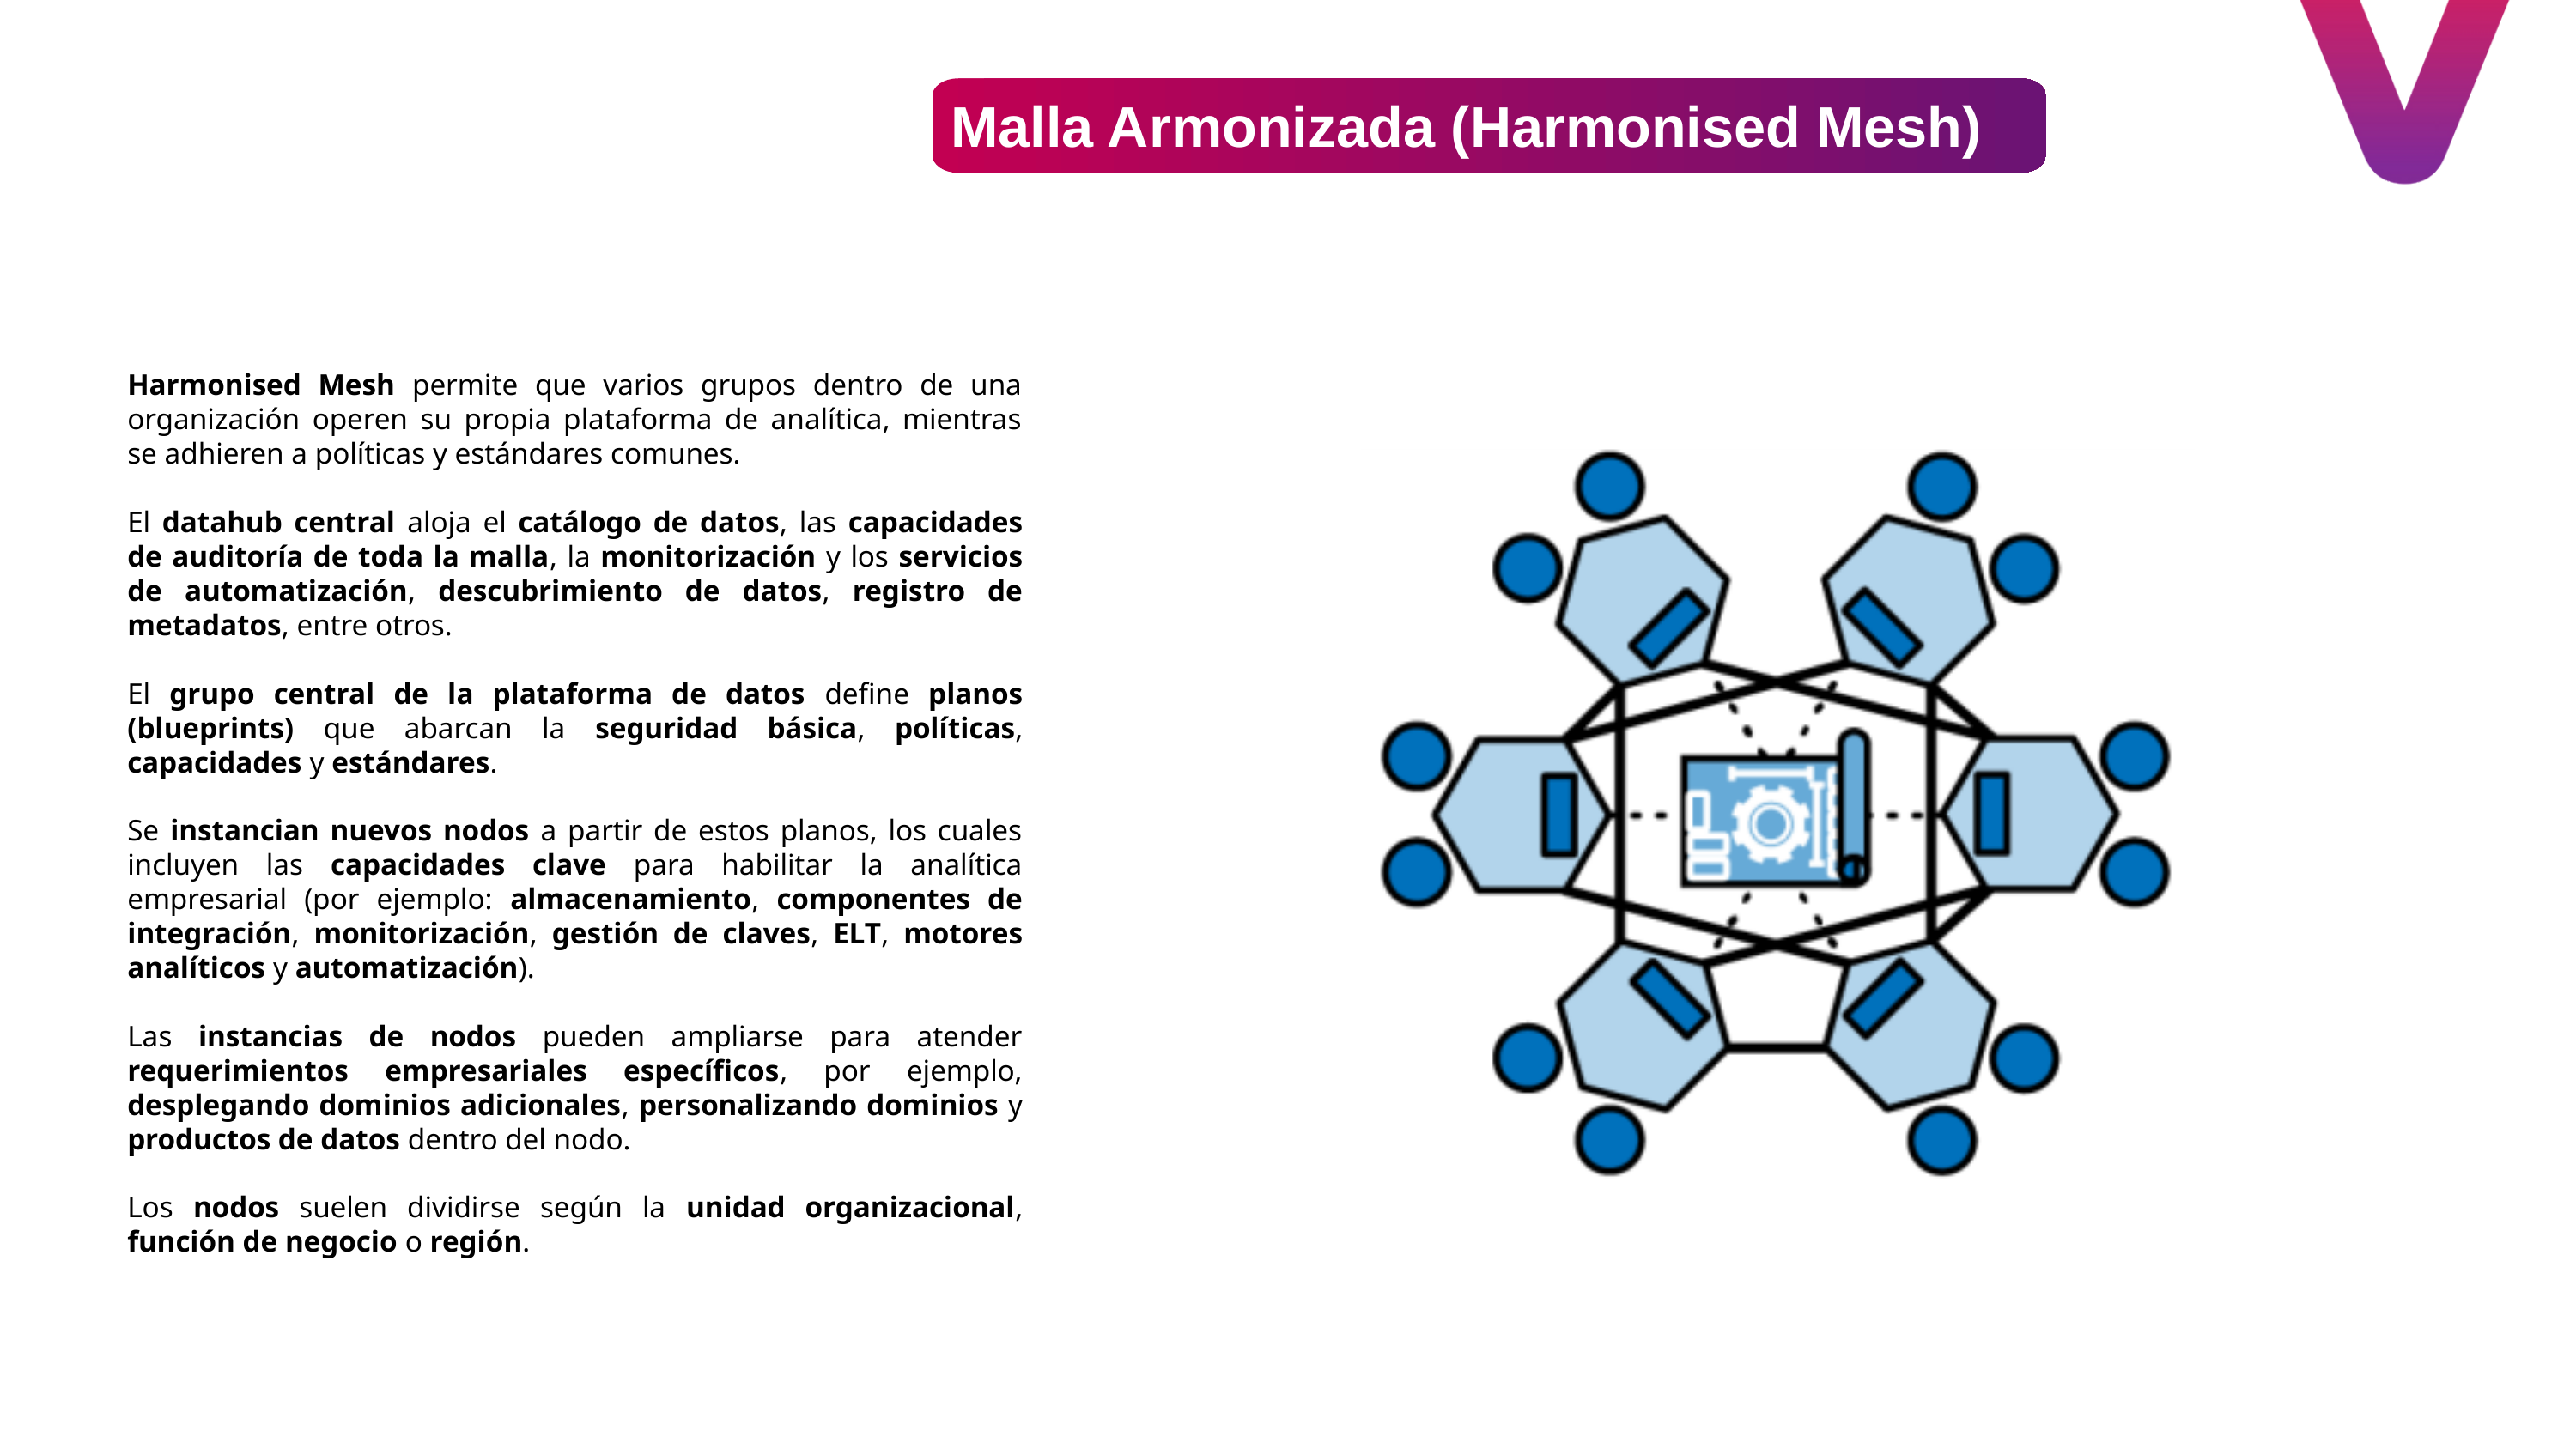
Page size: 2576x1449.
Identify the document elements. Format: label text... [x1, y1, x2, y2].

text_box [932, 38, 2047, 323]
text_box [2291, 0, 2518, 188]
picture [1361, 448, 2195, 1190]
text_box Harmonised Mesh permite que varios grupos dentro de una organización operen su propia plataforma de analítica, mientras se adhieren a políticas y estándares comunes. El datahub central aloja el catálogo de datos, las capacidades de auditoría de toda la malla, la monitorización y los servicios de automatización, descubrimiento de datos, registro de metadatos, entre otros. El grupo central de la plataforma de datos define planos (blueprints) que abarcan la seguridad básica, políticas, capacidades y estándares. Se instancian nuevos nodos a partir de estos planos, los cuales incluyen las capacidades clave para habilitar la analítica empresarial (por ejemplo: almacenamiento, componentes de integración, monitorización, gestión de claves, ELT, motores analíticos y automatización). Las instancias de nodos pueden ampliarse para atender requerimientos empresariales específicos, por ejemplo, desplegando dominios adicionales, personalizando dominios y productos de datos dentro del nodo. Los nodos suelen dividirse según la unidad organizacional, función de negocio o región. [114, 361, 1036, 1264]
